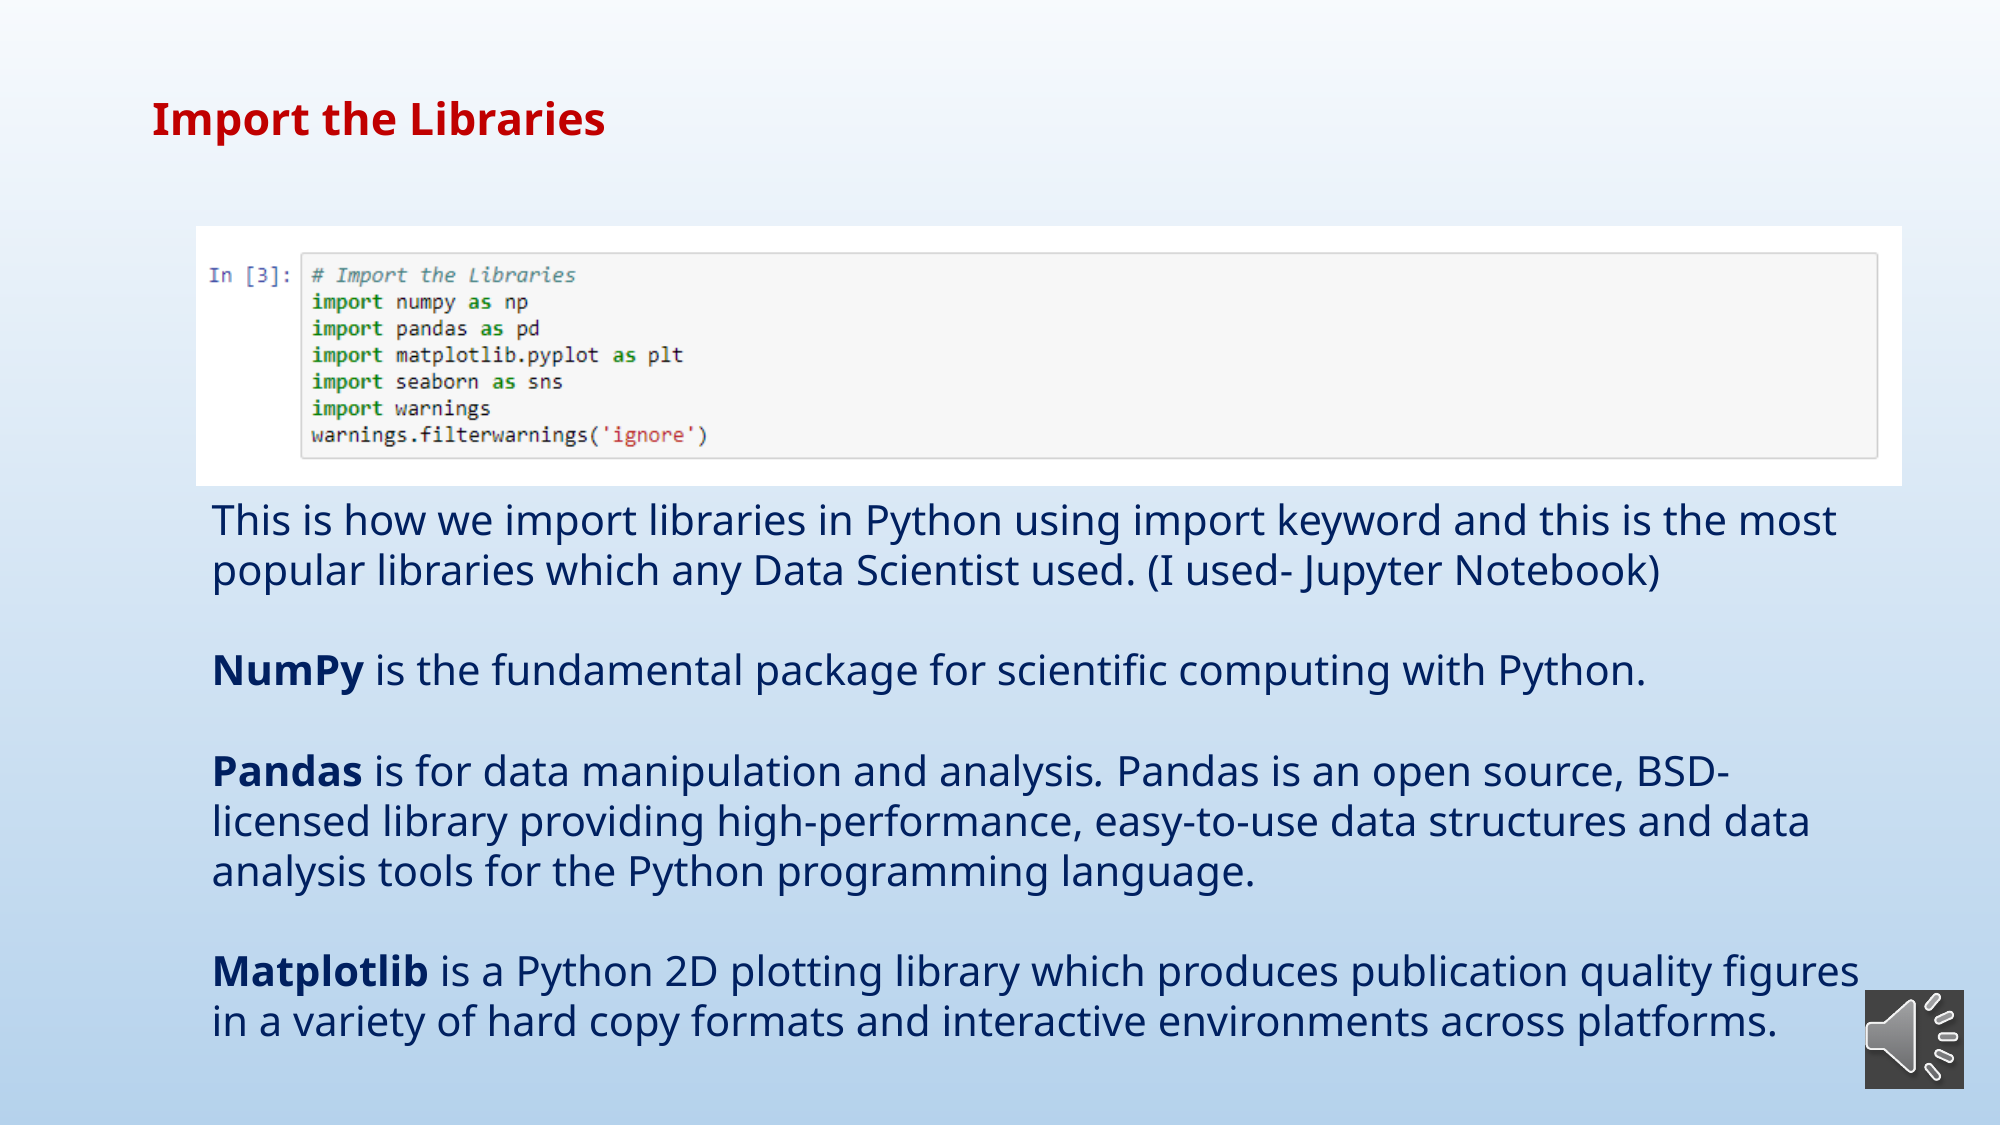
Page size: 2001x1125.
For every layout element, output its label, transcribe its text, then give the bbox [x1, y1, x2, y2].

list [196, 226, 1902, 486]
title Import the Libraries [137, 39, 1863, 257]
text_box This is how we import libraries in Python using import keyword and this is the most popular libraries which any Data Scientist used. (I used- Jupyter Notebook) NumPy is the fundamental package for scientific computing with Python. Pandas is for data manipulation and analysis. Pandas is an open source, BSD-licensed library providing high-performance, easy-to-use data structures and data analysis tools for the Python programming language. Matplotlib is a Python 2D plotting library which produces publication quality figures in a variety of hard copy formats and interactive environments across platforms. [196, 486, 1902, 1125]
picture [1864, 989, 1965, 1090]
